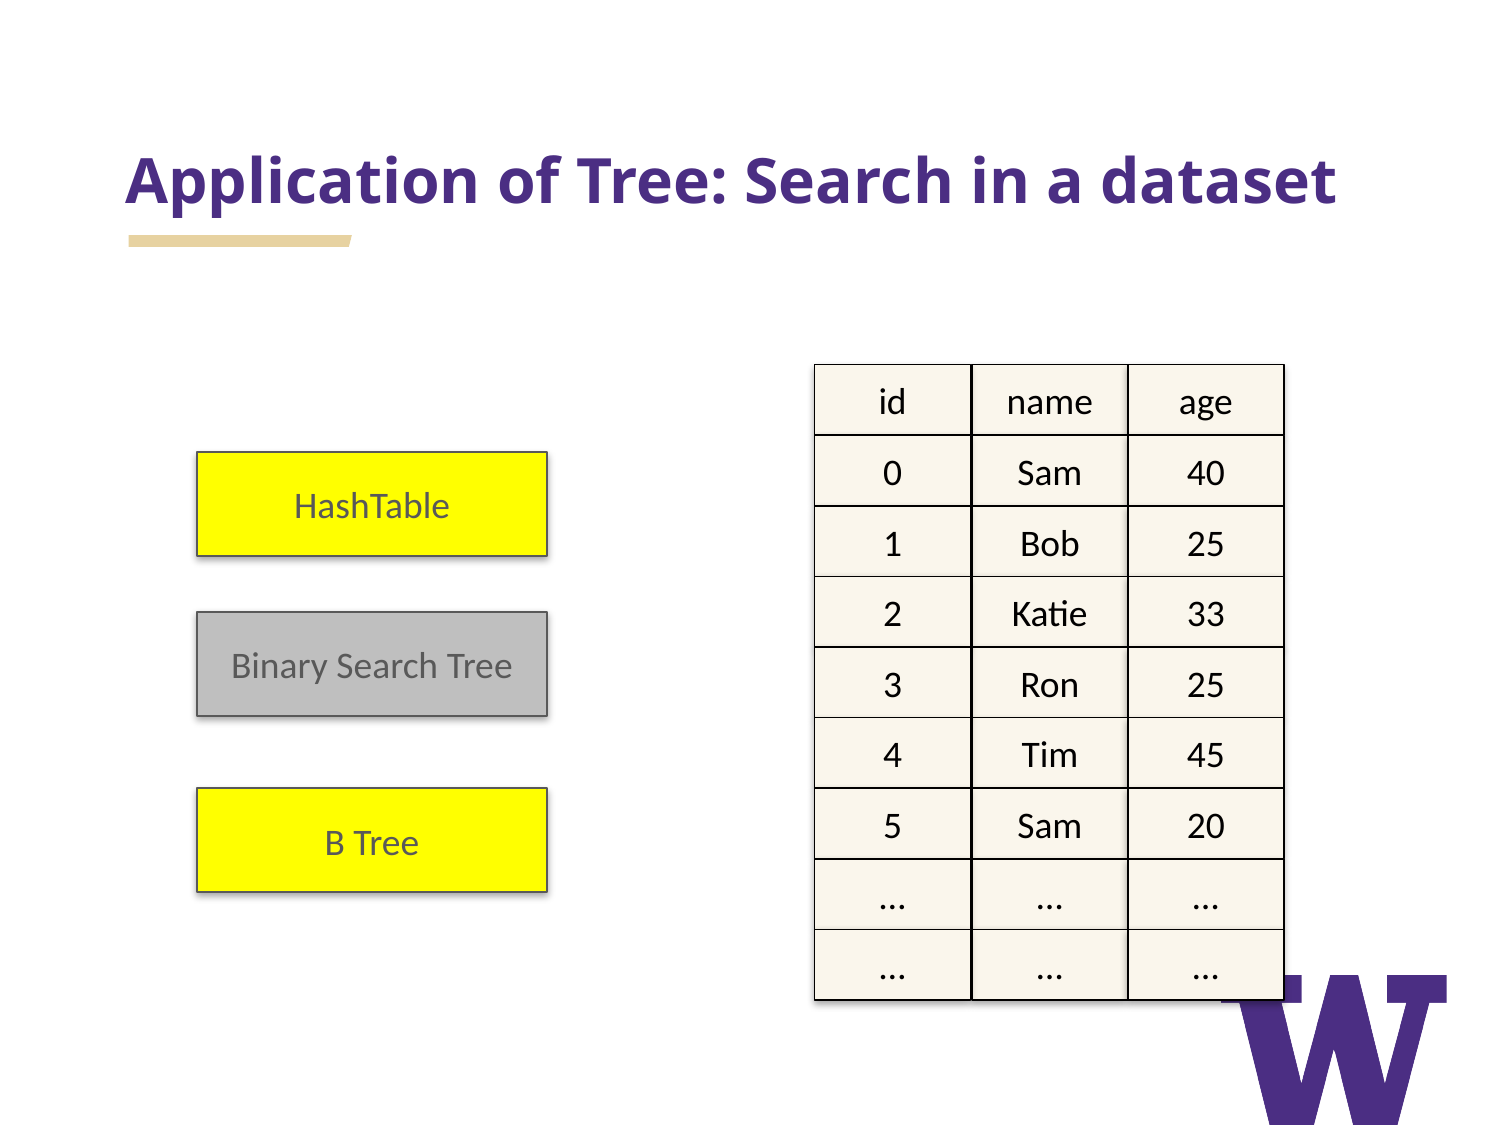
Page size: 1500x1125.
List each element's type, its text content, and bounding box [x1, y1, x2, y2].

picture [1221, 975, 1447, 1125]
text_box Binary Search Tree [196, 611, 548, 716]
text_box HashTable [196, 451, 548, 557]
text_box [814, 576, 1285, 787]
text_box B Tree [196, 787, 548, 893]
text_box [814, 435, 1285, 505]
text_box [814, 787, 1285, 858]
title Application of Tree: Search in a dataset [110, 60, 1453, 224]
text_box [814, 364, 1285, 434]
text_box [814, 505, 1285, 575]
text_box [814, 858, 1285, 1001]
picture [128, 235, 352, 247]
